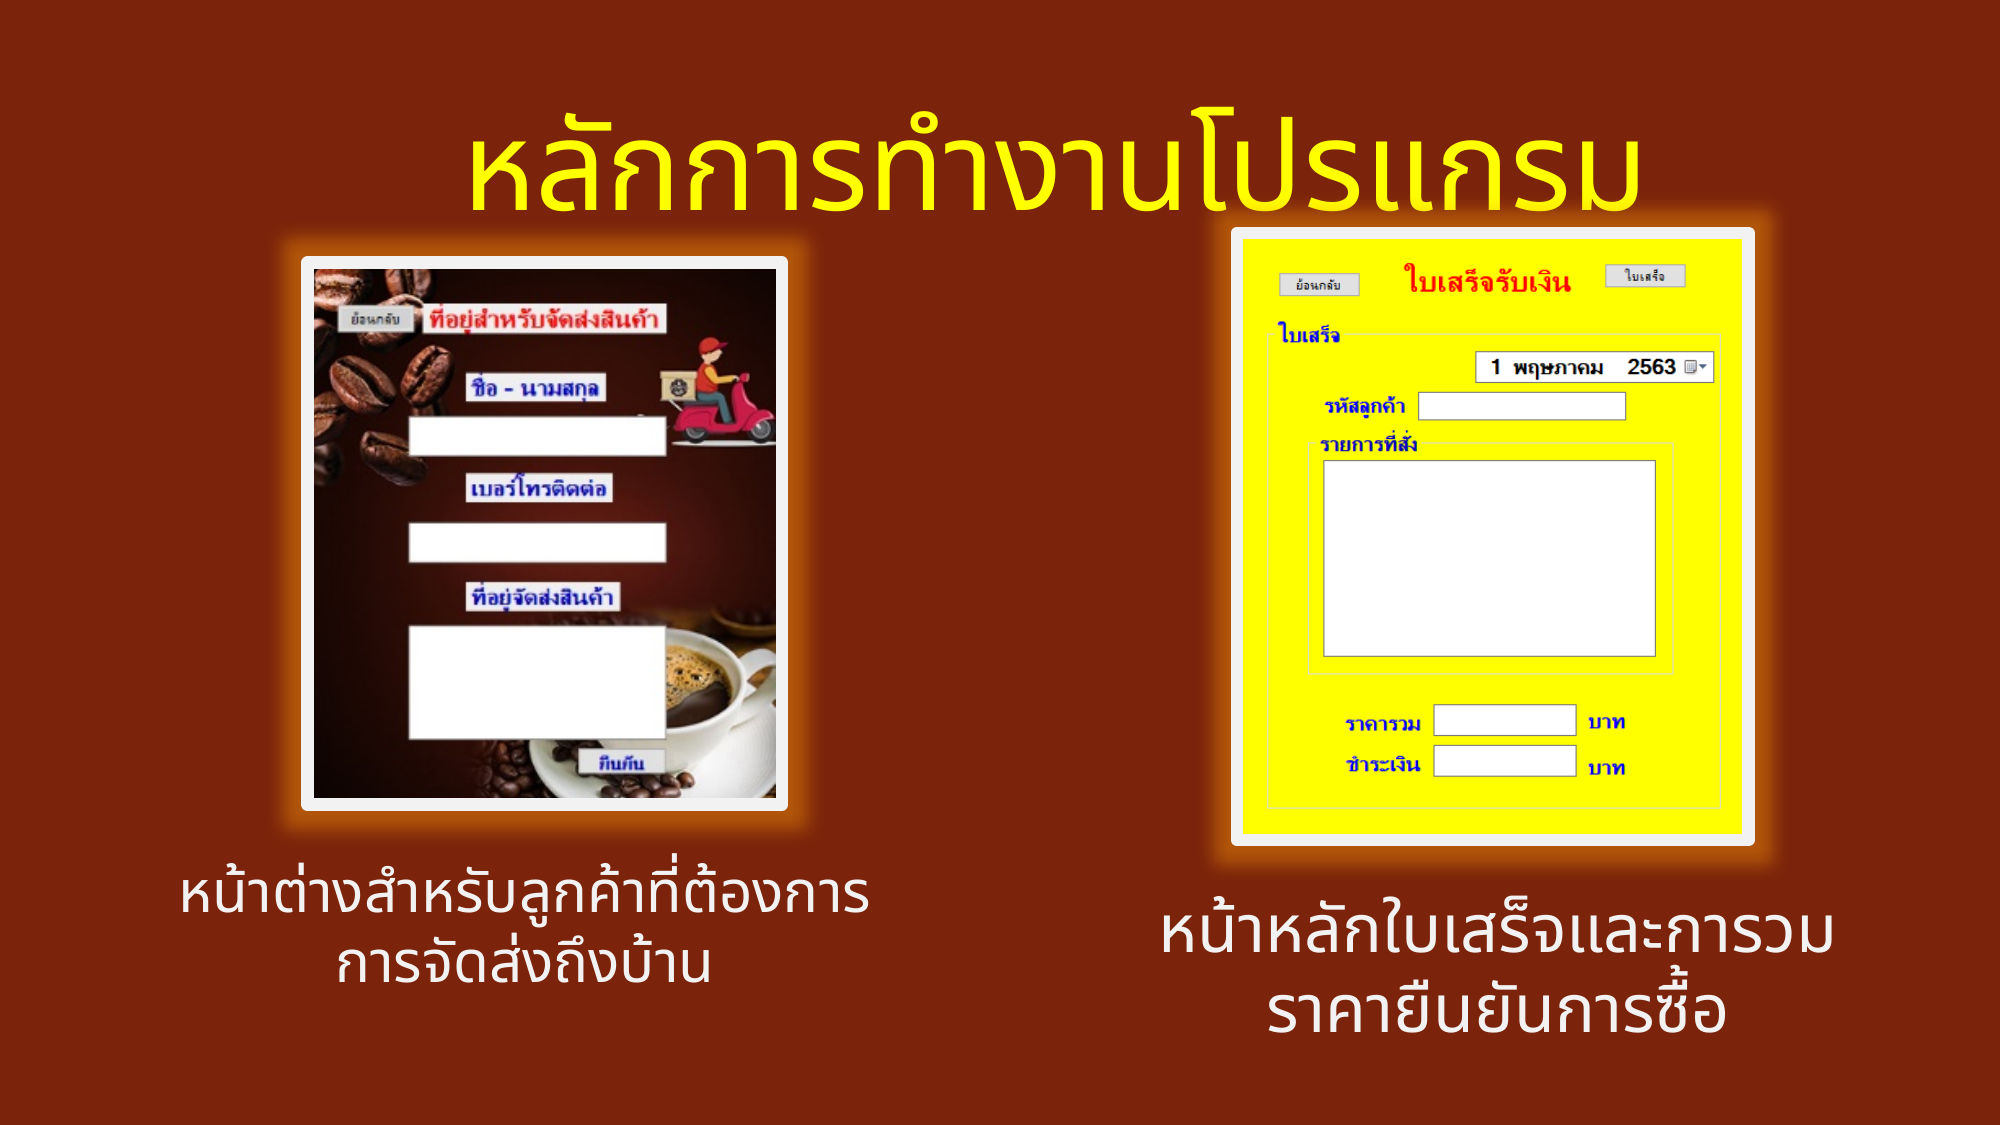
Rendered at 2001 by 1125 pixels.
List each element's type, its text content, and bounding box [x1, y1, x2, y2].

picture [1243, 239, 1743, 834]
text_box หลักการทำงานโปรแกรม [447, 77, 1736, 243]
text_box หน้าหลักใบเสร็จและการวม ราคายืนยันการซื้อ [1143, 878, 1853, 1054]
picture [313, 268, 776, 799]
text_box หน้าต่างสำหรับลูกค้าที่ต้องการ การจัดส่งถึงบ้าน [163, 847, 887, 1002]
